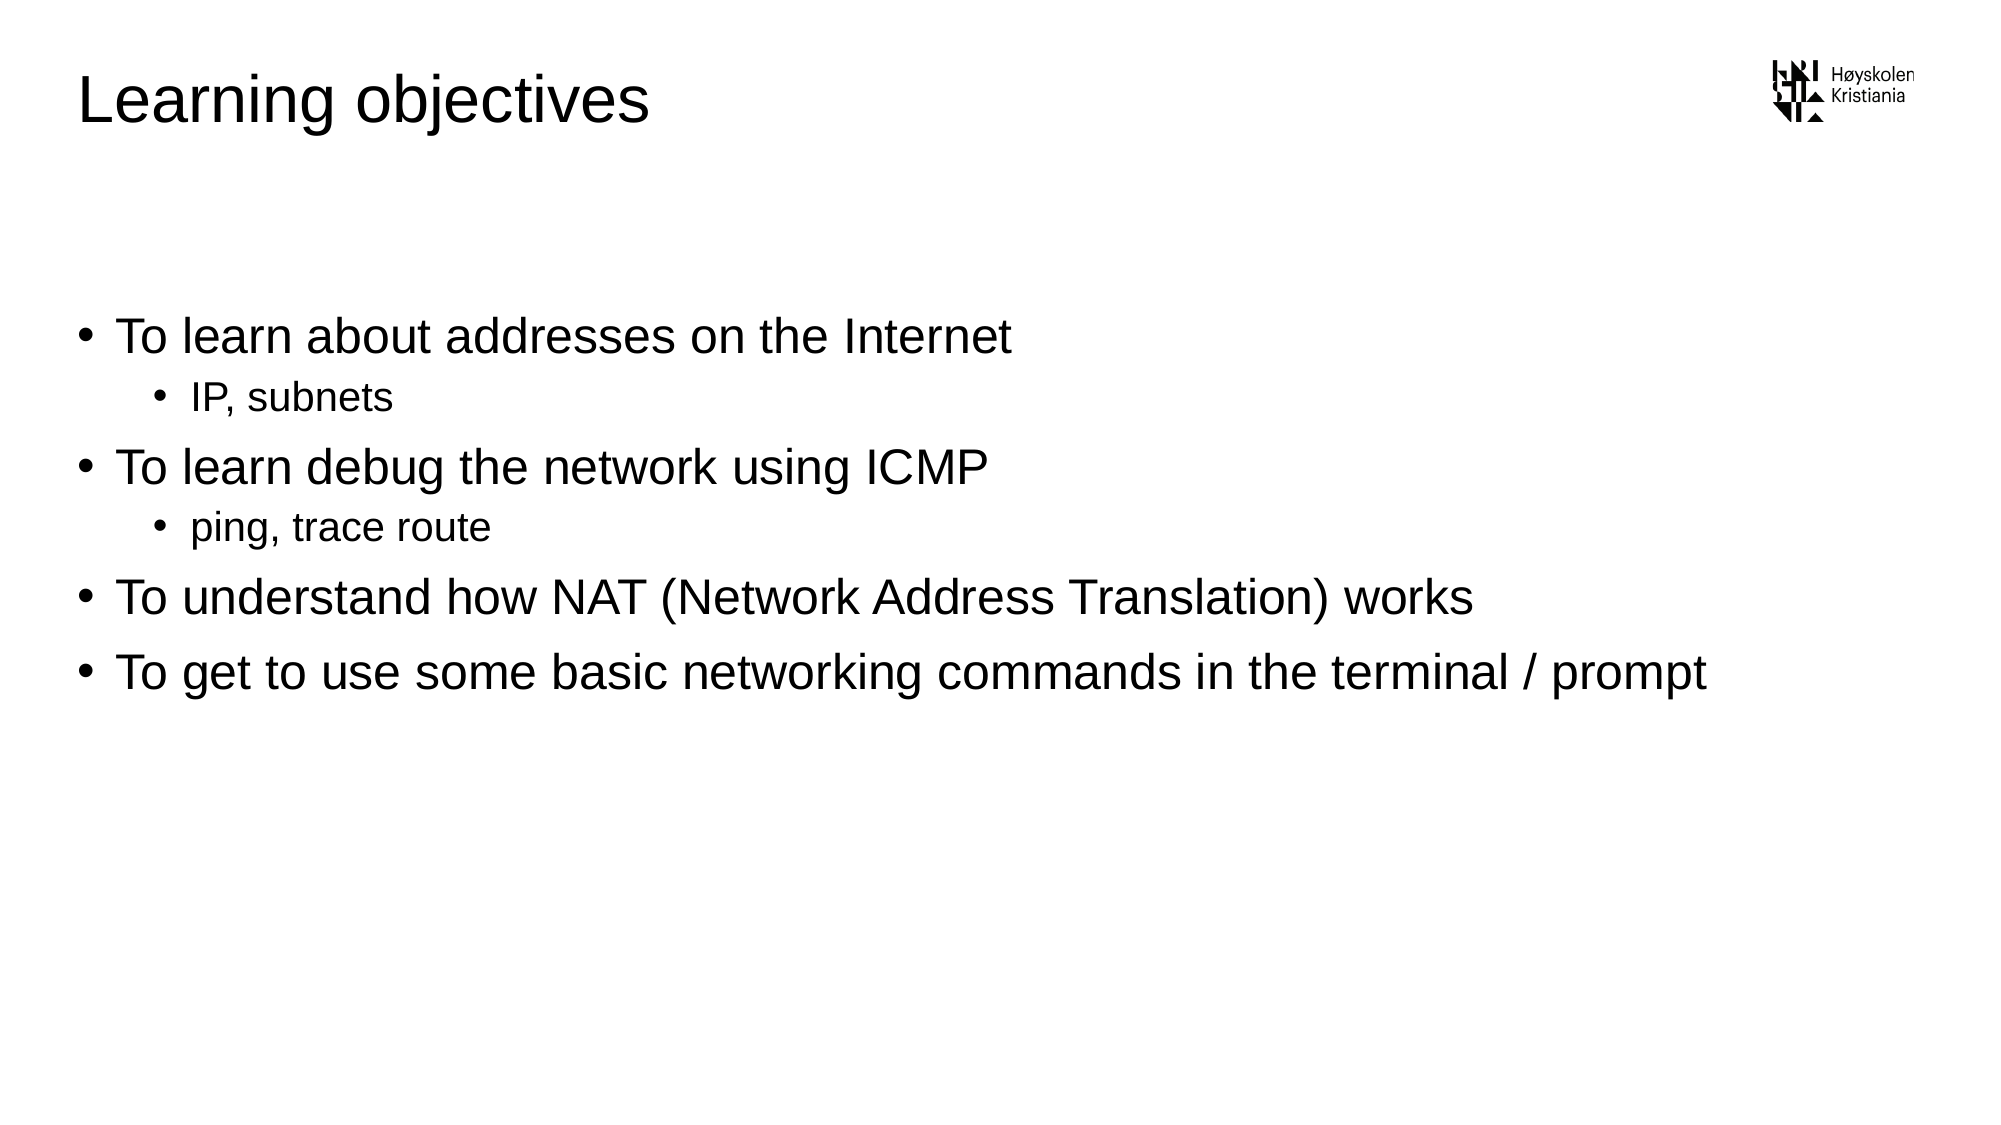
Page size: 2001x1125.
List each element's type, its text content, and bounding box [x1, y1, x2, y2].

title Learning objectives [62, 57, 1704, 275]
list To learn about addresses on the Internet IP, subnets To learn debug the network using ICMP ping, trace route To understand how NAT (Network Address Translation) works To get to use some basic networking commands in the terminal / prompt [62, 303, 1941, 1057]
